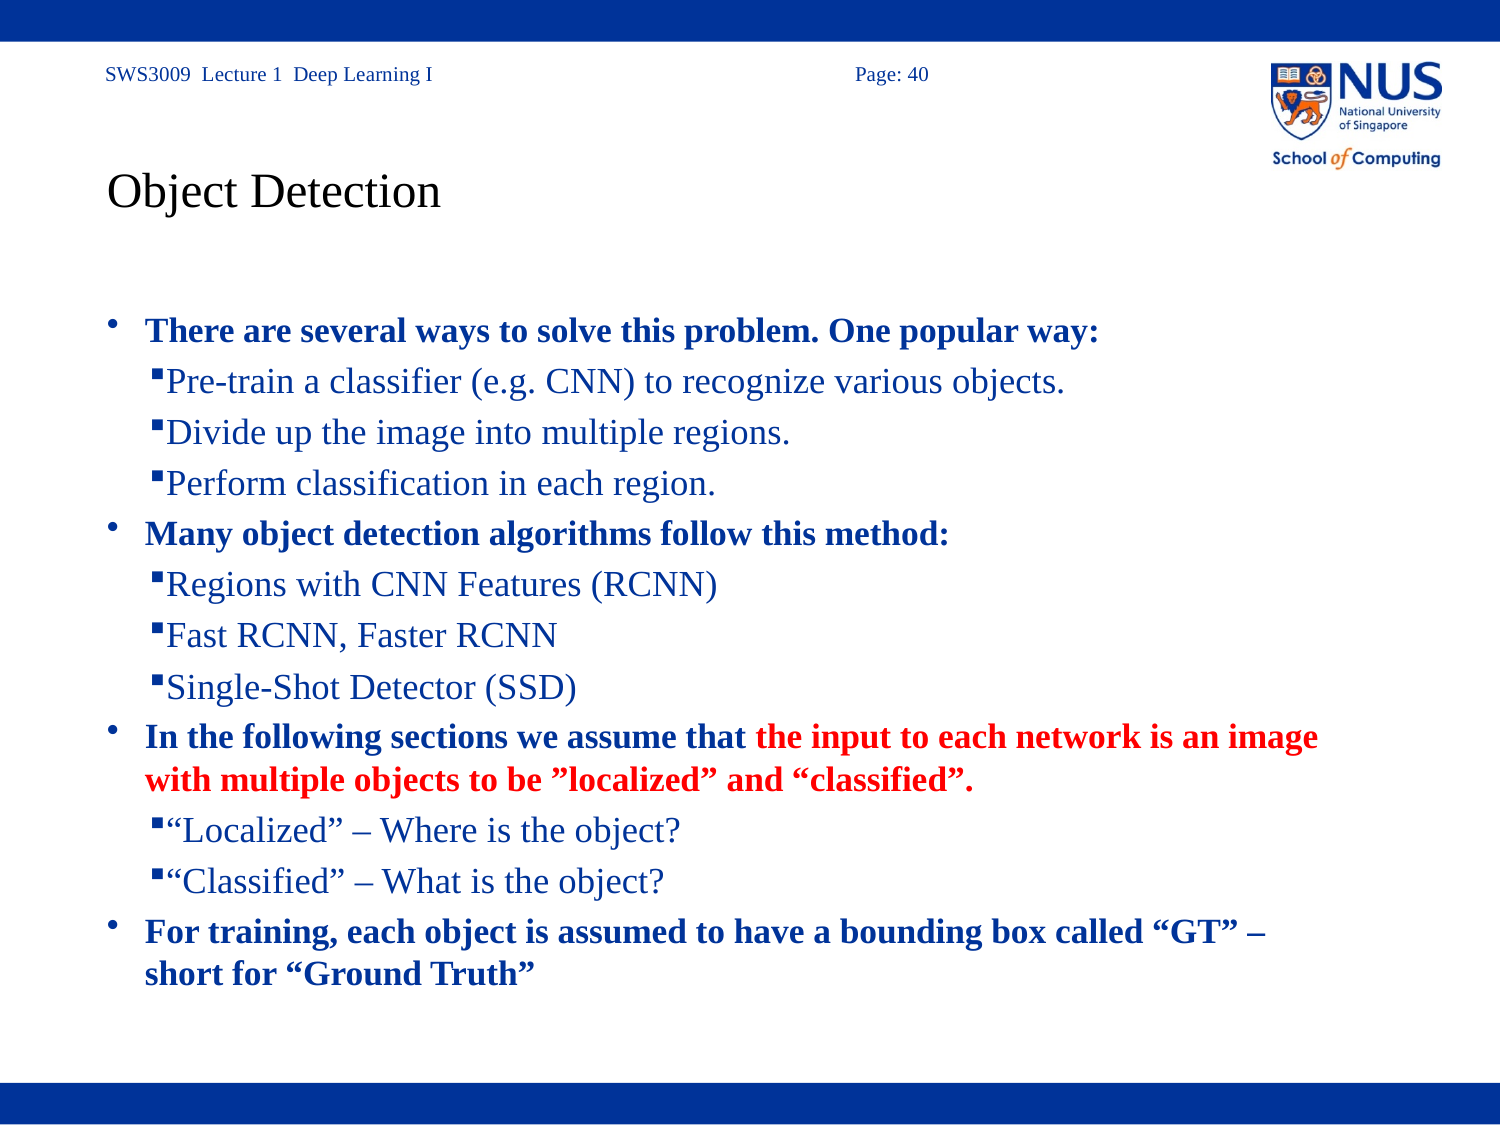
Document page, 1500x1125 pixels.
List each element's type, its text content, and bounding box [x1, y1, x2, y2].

list There are several ways to solve this problem. One popular way: Pre-train a classifier (e.g. CNN) to recognize various objects. Divide up the image into multiple regions. Perform classification in each region. Many object detection algorithms follow this method: Regions with CNN Features (RCNN) Fast RCNN, Faster RCNN Single-Shot Detector (SSD) In the following sections we assume that the input to each network is an image with multiple objects to be ”localized” and “classified”. “Localized” – Where is the object? “Classified” – What is the object? For training, each object is assumed to have a bounding box called “GT” – short for “Ground Truth” [90, 298, 1366, 1022]
picture [1271, 61, 1442, 171]
title Object Detection [90, 93, 1160, 282]
